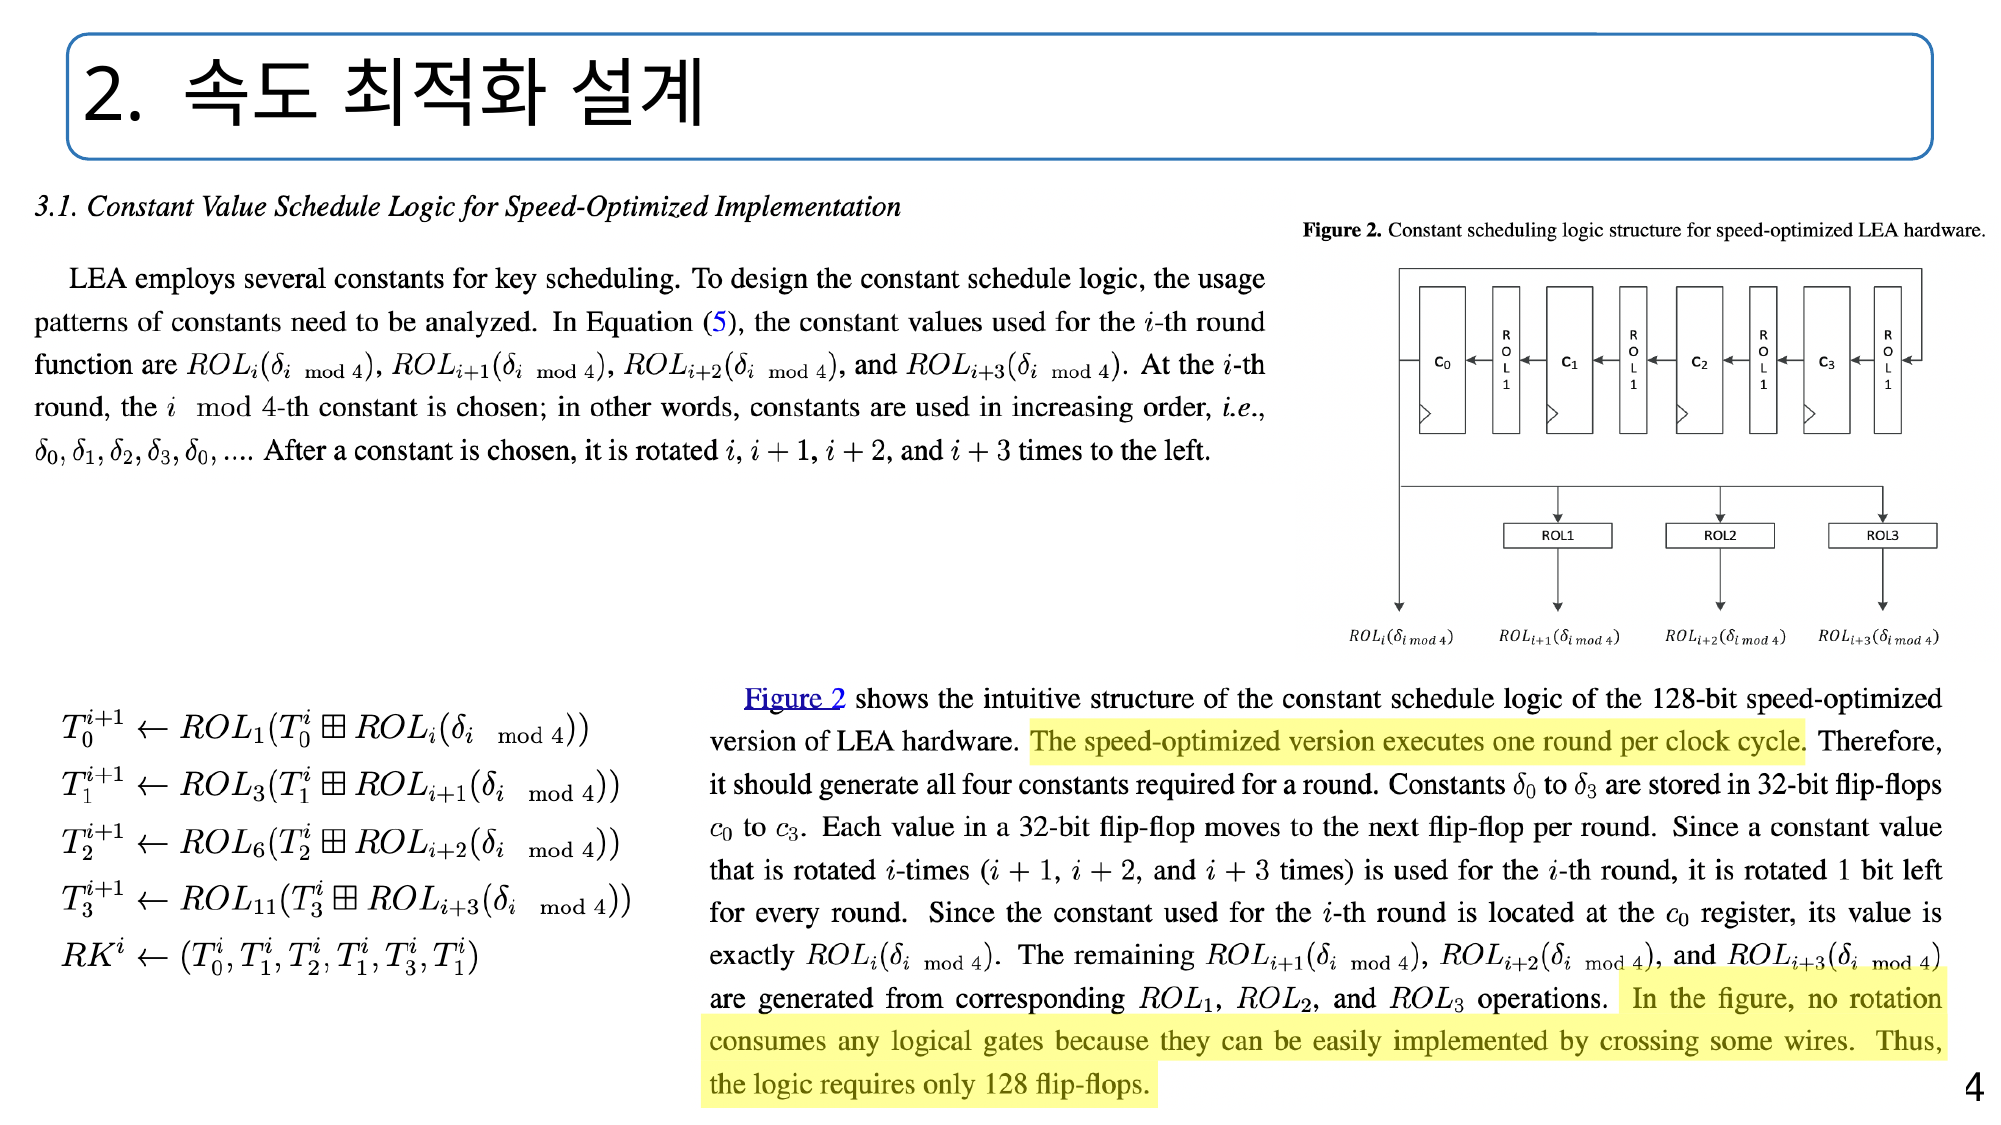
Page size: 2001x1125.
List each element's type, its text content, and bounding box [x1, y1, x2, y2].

picture [690, 677, 1966, 1110]
title 2. 속도 최적화 설계 [67, 34, 1933, 160]
picture [20, 188, 1999, 662]
picture [34, 695, 647, 990]
